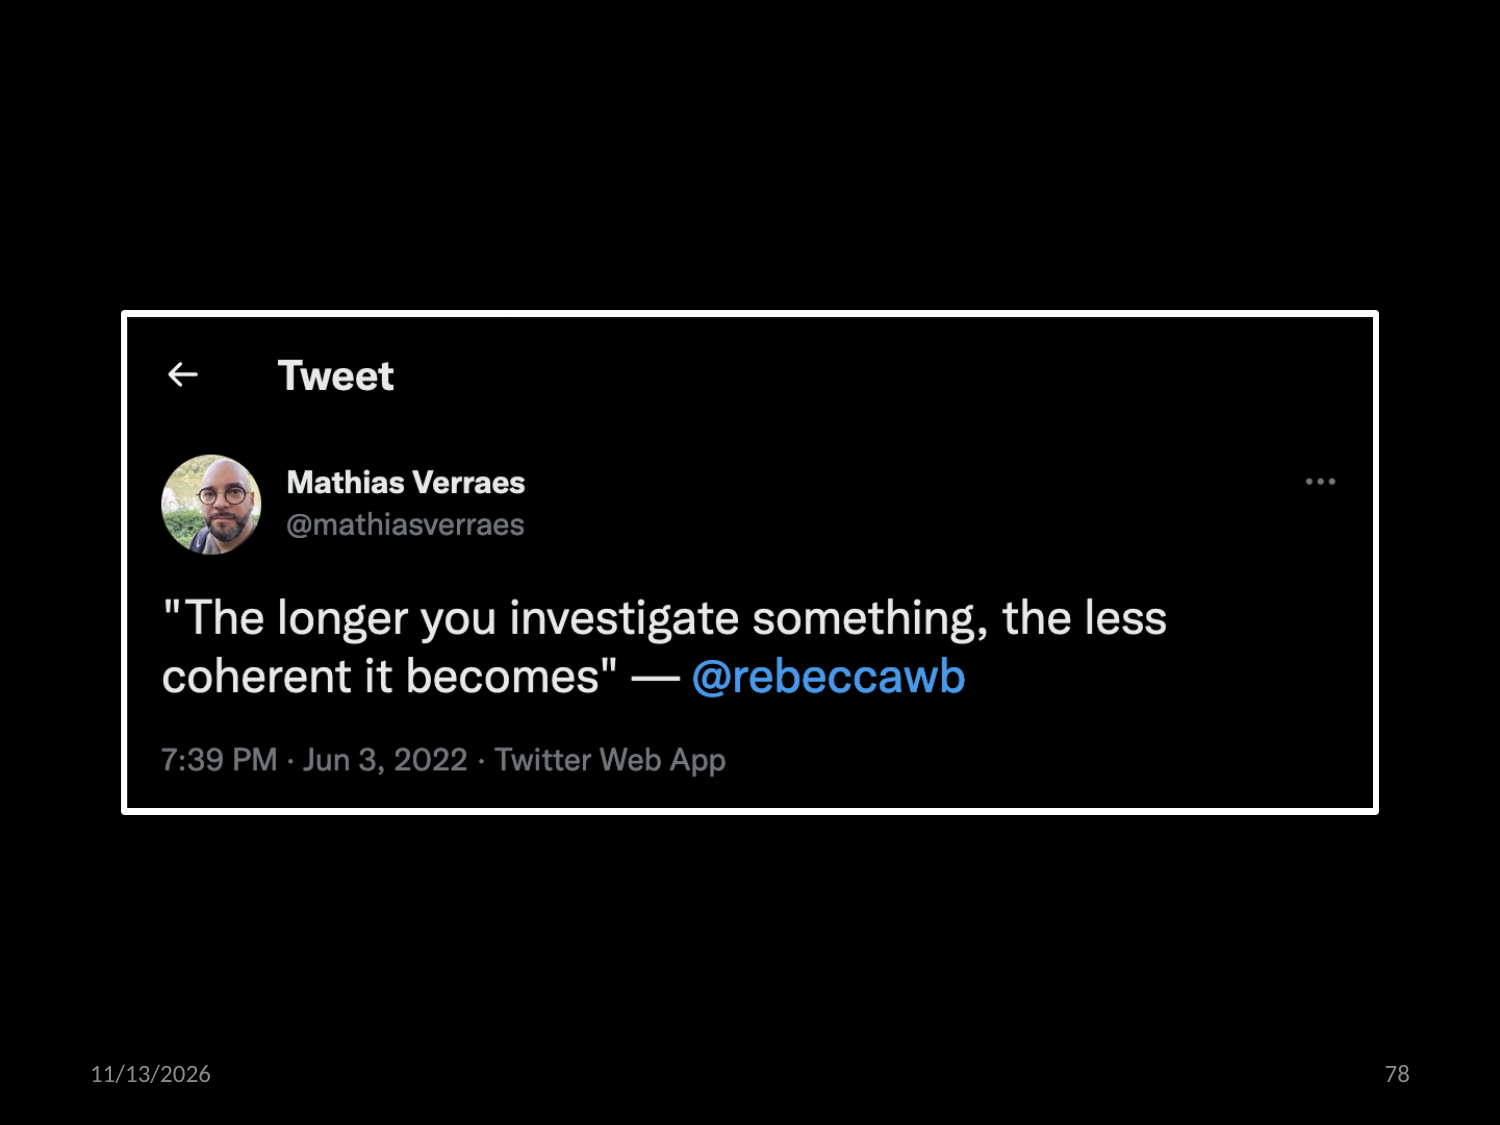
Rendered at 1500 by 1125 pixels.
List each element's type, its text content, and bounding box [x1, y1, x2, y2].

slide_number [75, 1042, 425, 1103]
picture [126, 316, 1374, 809]
slide_number 78 [1074, 1042, 1425, 1103]
